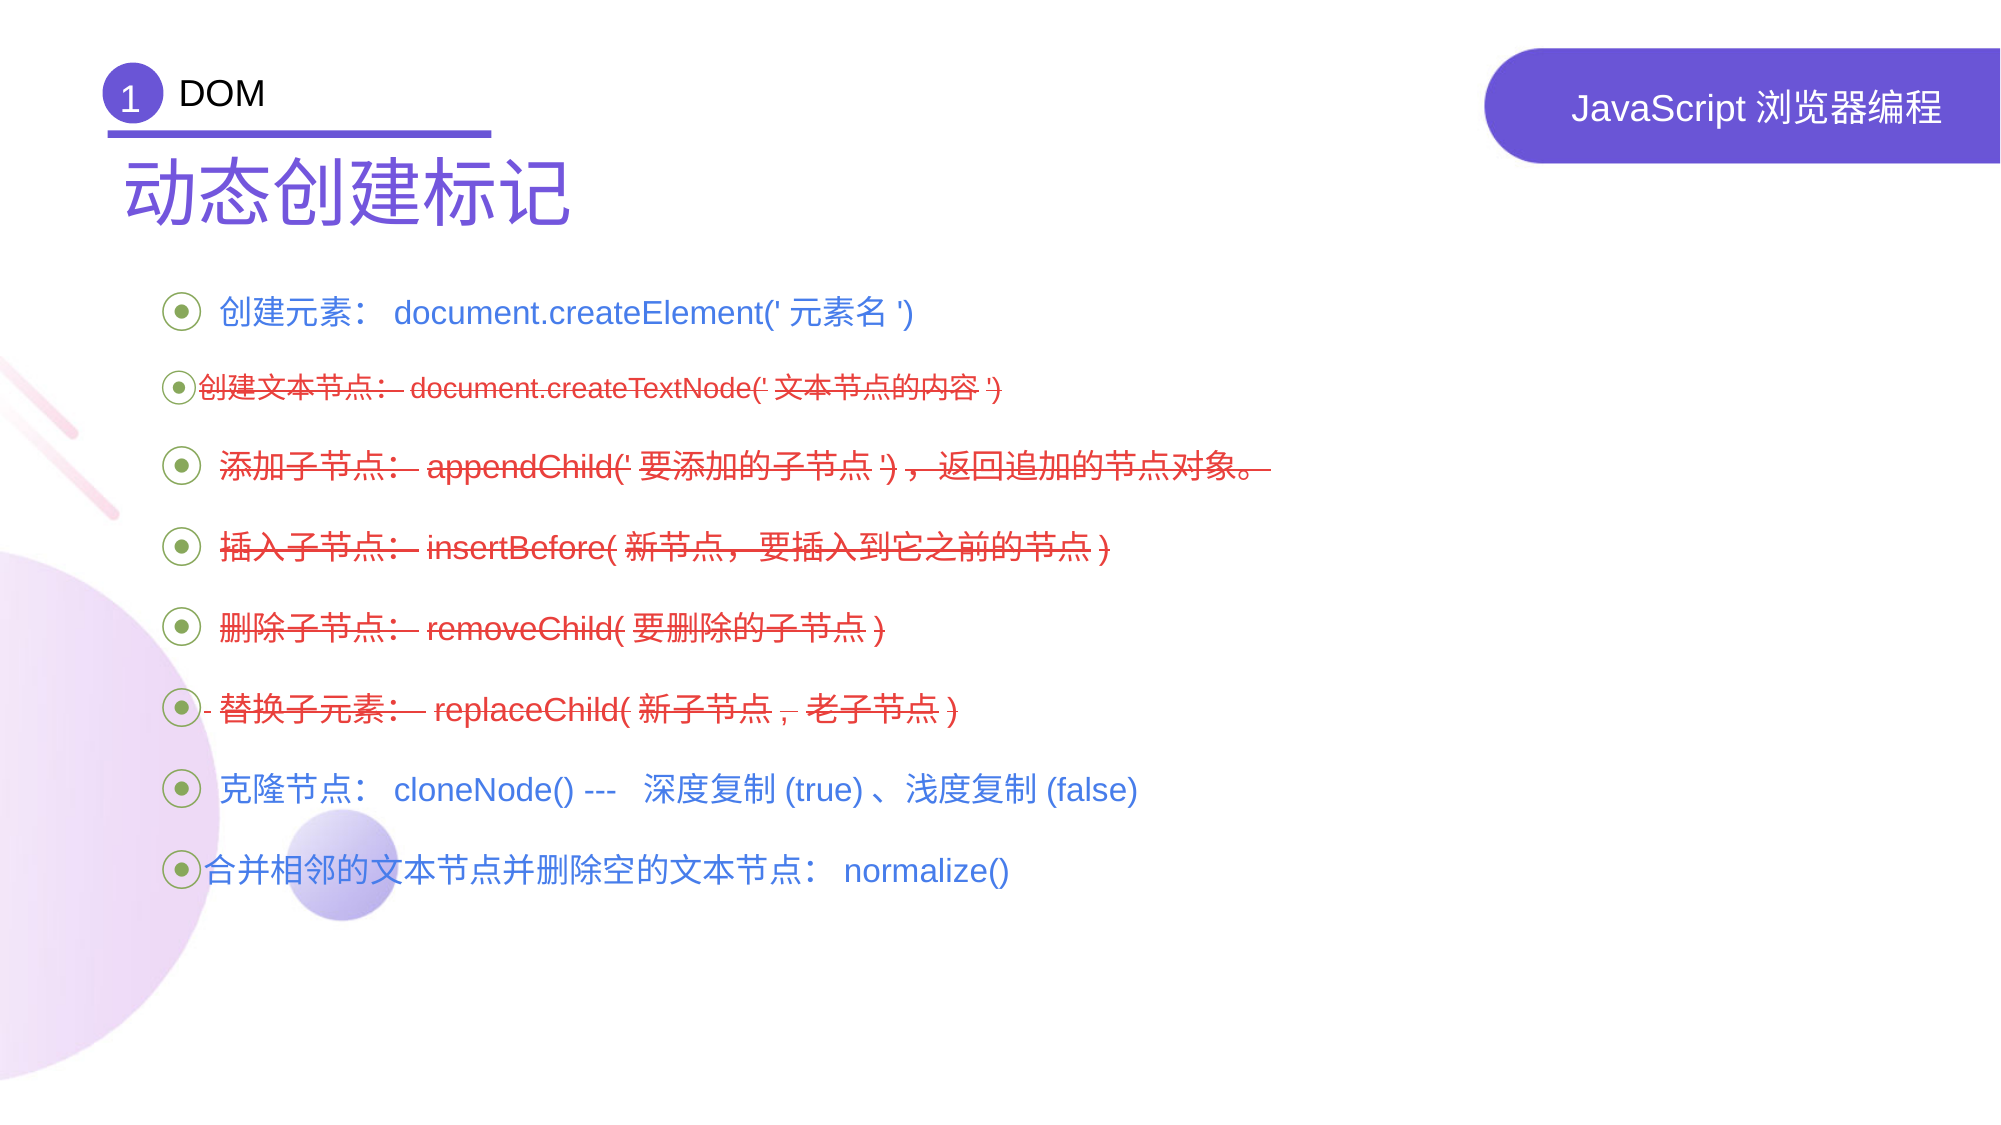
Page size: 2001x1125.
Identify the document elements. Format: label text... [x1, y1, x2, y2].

list 动态创建标记 [107, 148, 1417, 237]
title JavaScript浏览器编程 [1556, 73, 1962, 137]
list DOM [163, 66, 794, 127]
list 1 [104, 72, 181, 129]
list 创建元素：document.createElement('元素名') 创建文本节点：document.createTextNode('文本节点的内容') 添加子节点：appendChild('要添加的子节点')，返回追加的节点对象。 插入子节点：insertBefore(新节点，要插入到它之前的节点) 删除子节点：removeChild(要删除的子节点) 替换子元素： replaceChild(新子节点, 老子节点) 克隆节点：cloneNode() --- 深度复制(true)、浅度复制(false) 合并相邻的文本节点并删除空的文本节点：normalize() [145, 264, 1829, 1066]
picture [0, 0, 2001, 1125]
